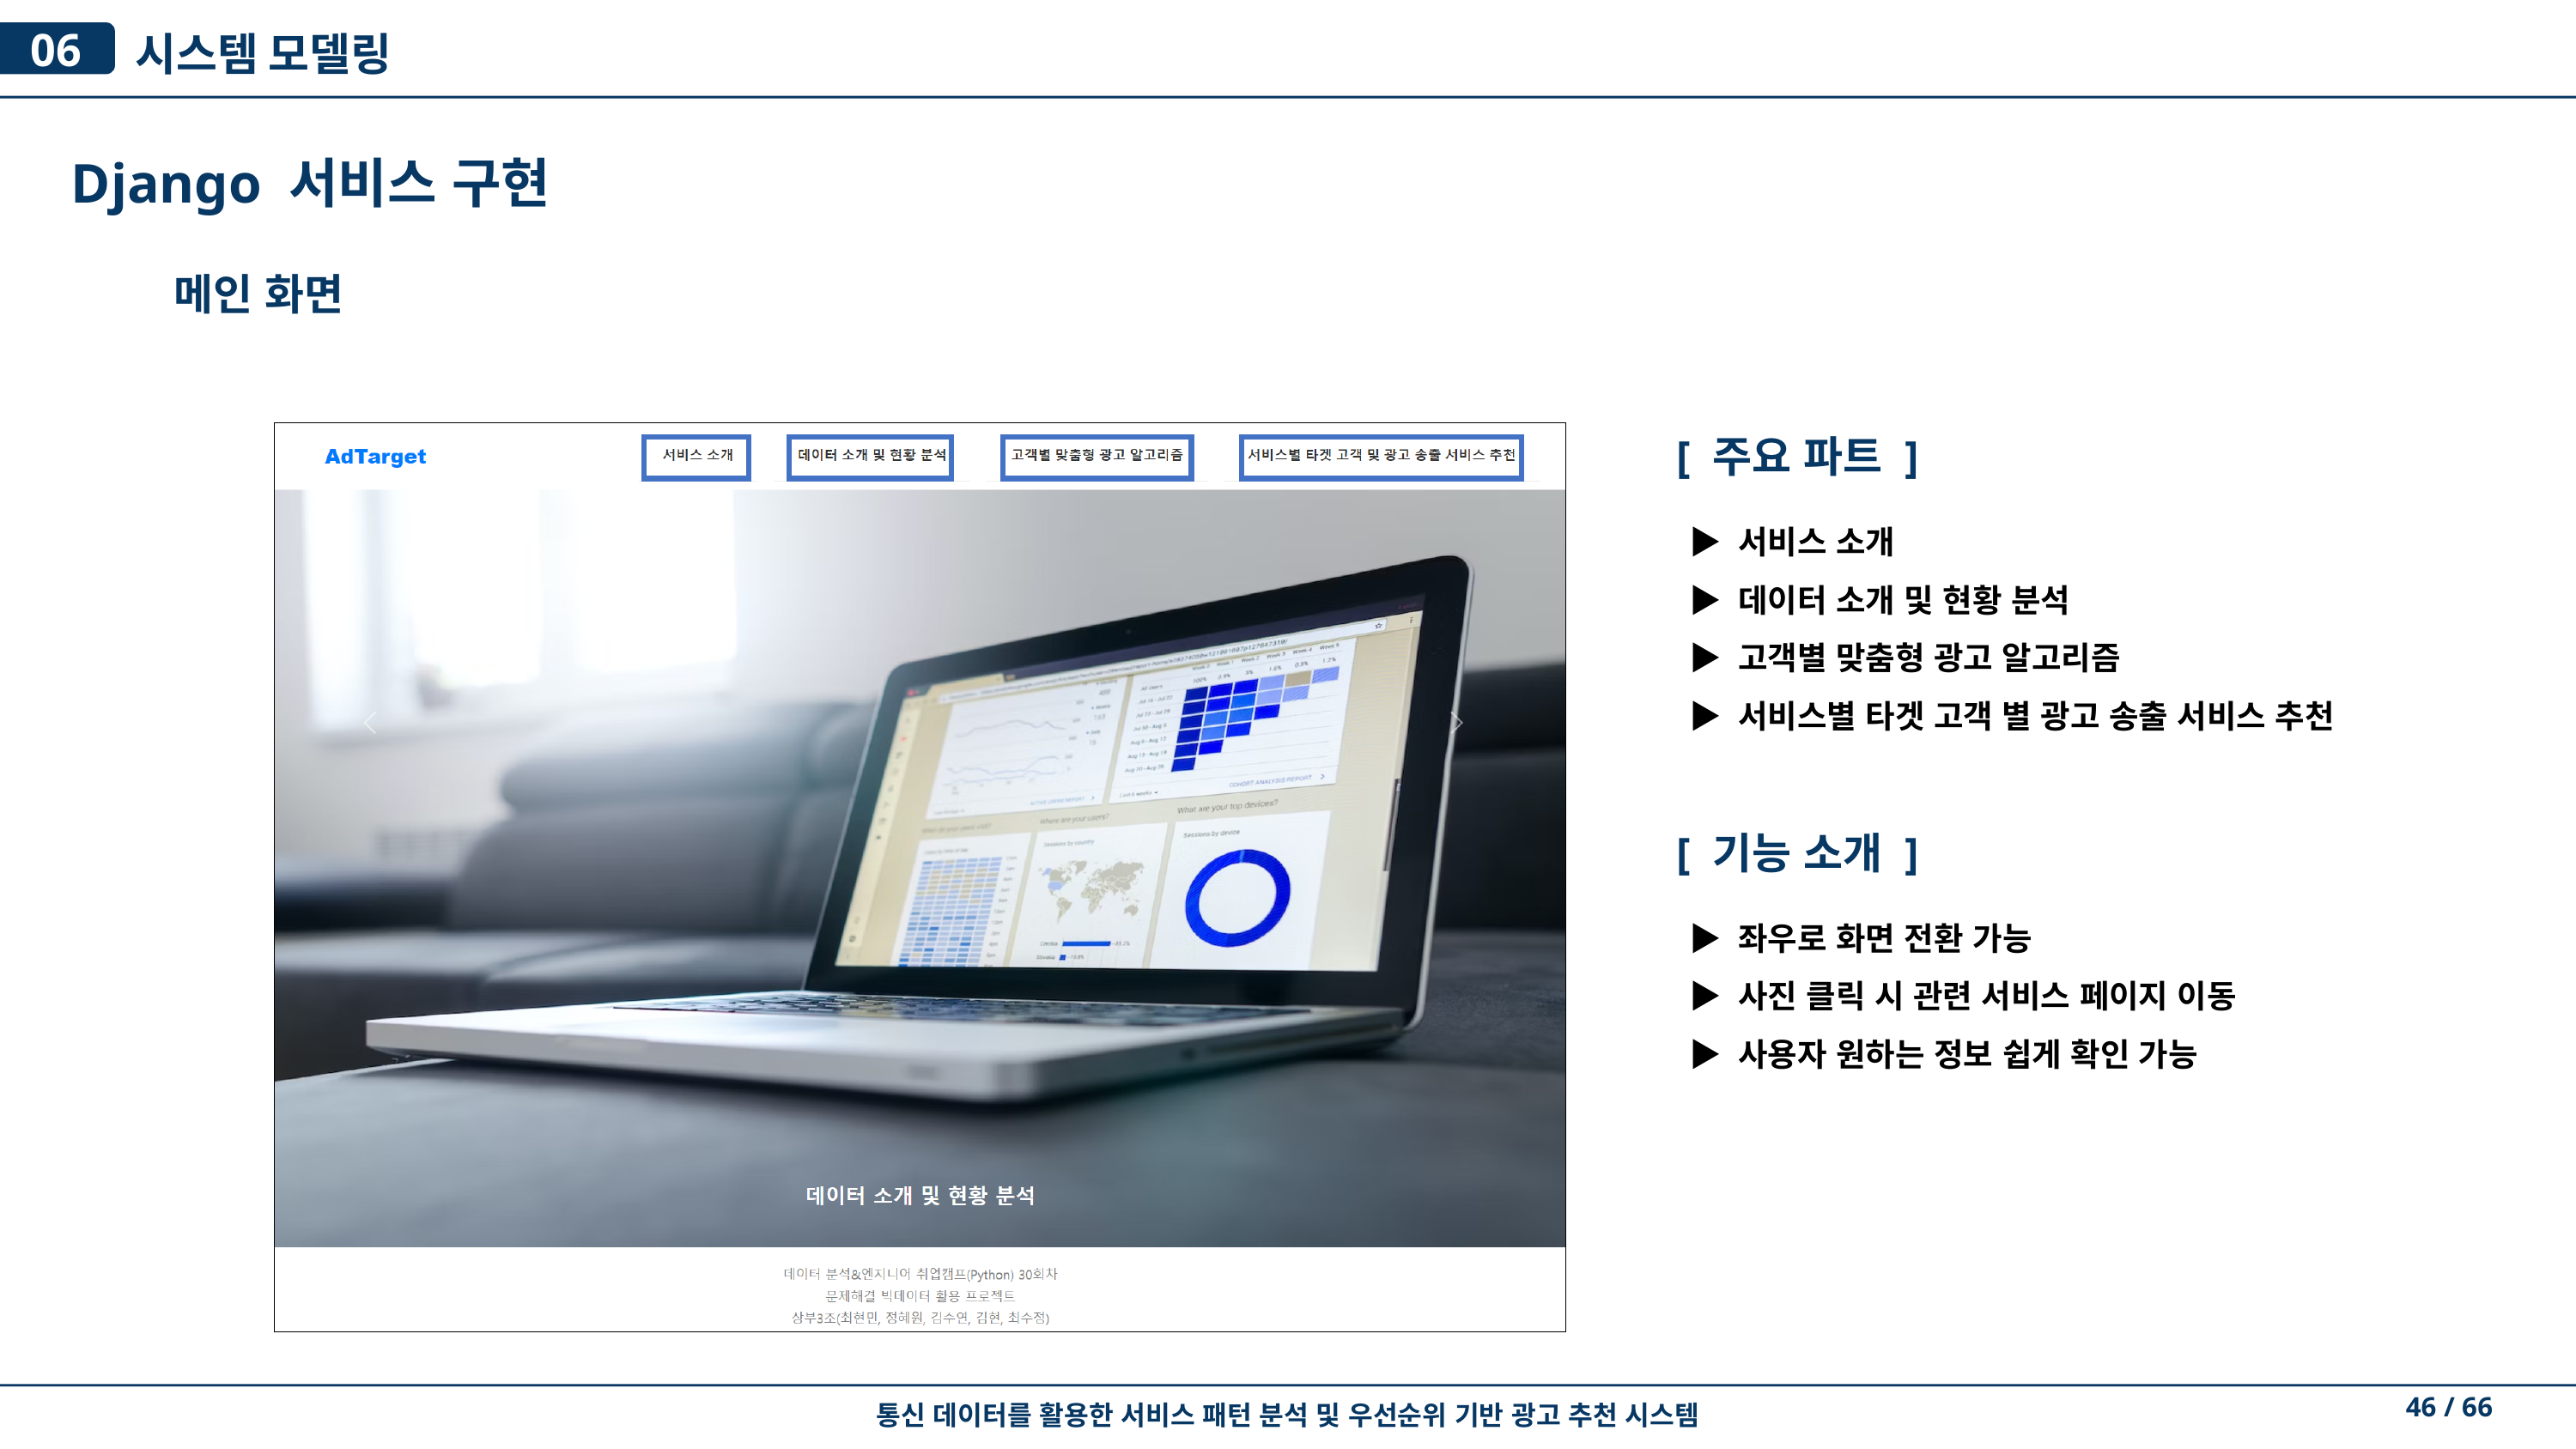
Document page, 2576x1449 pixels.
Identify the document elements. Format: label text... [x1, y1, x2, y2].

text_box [0, 15, 2576, 99]
text_box [ 주요 파트 ] [1676, 419, 2576, 482]
text_box [ 기능 소개 ] [1676, 815, 2576, 878]
text_box ▶ 서비스 소개 ▶ 데이터 소개 및 현황 분석 ▶ 고객별 맞춤형 광고 알고리즘 ▶ 서비스별 타겟 고객 별 광고 송출 서비스 추천 [1676, 496, 2393, 799]
picture [274, 421, 1566, 1332]
text_box 메인 화면 [173, 257, 1904, 319]
text_box ▶ 좌우로 화면 전환 가능 ▶ 사진 클릭 시 관련 서비스 페이지 이동 ▶ 사용자 원하는 정보 쉽게 확인 가능 [1676, 892, 2393, 1080]
text_box Django 서비스 구현 [70, 136, 1801, 215]
